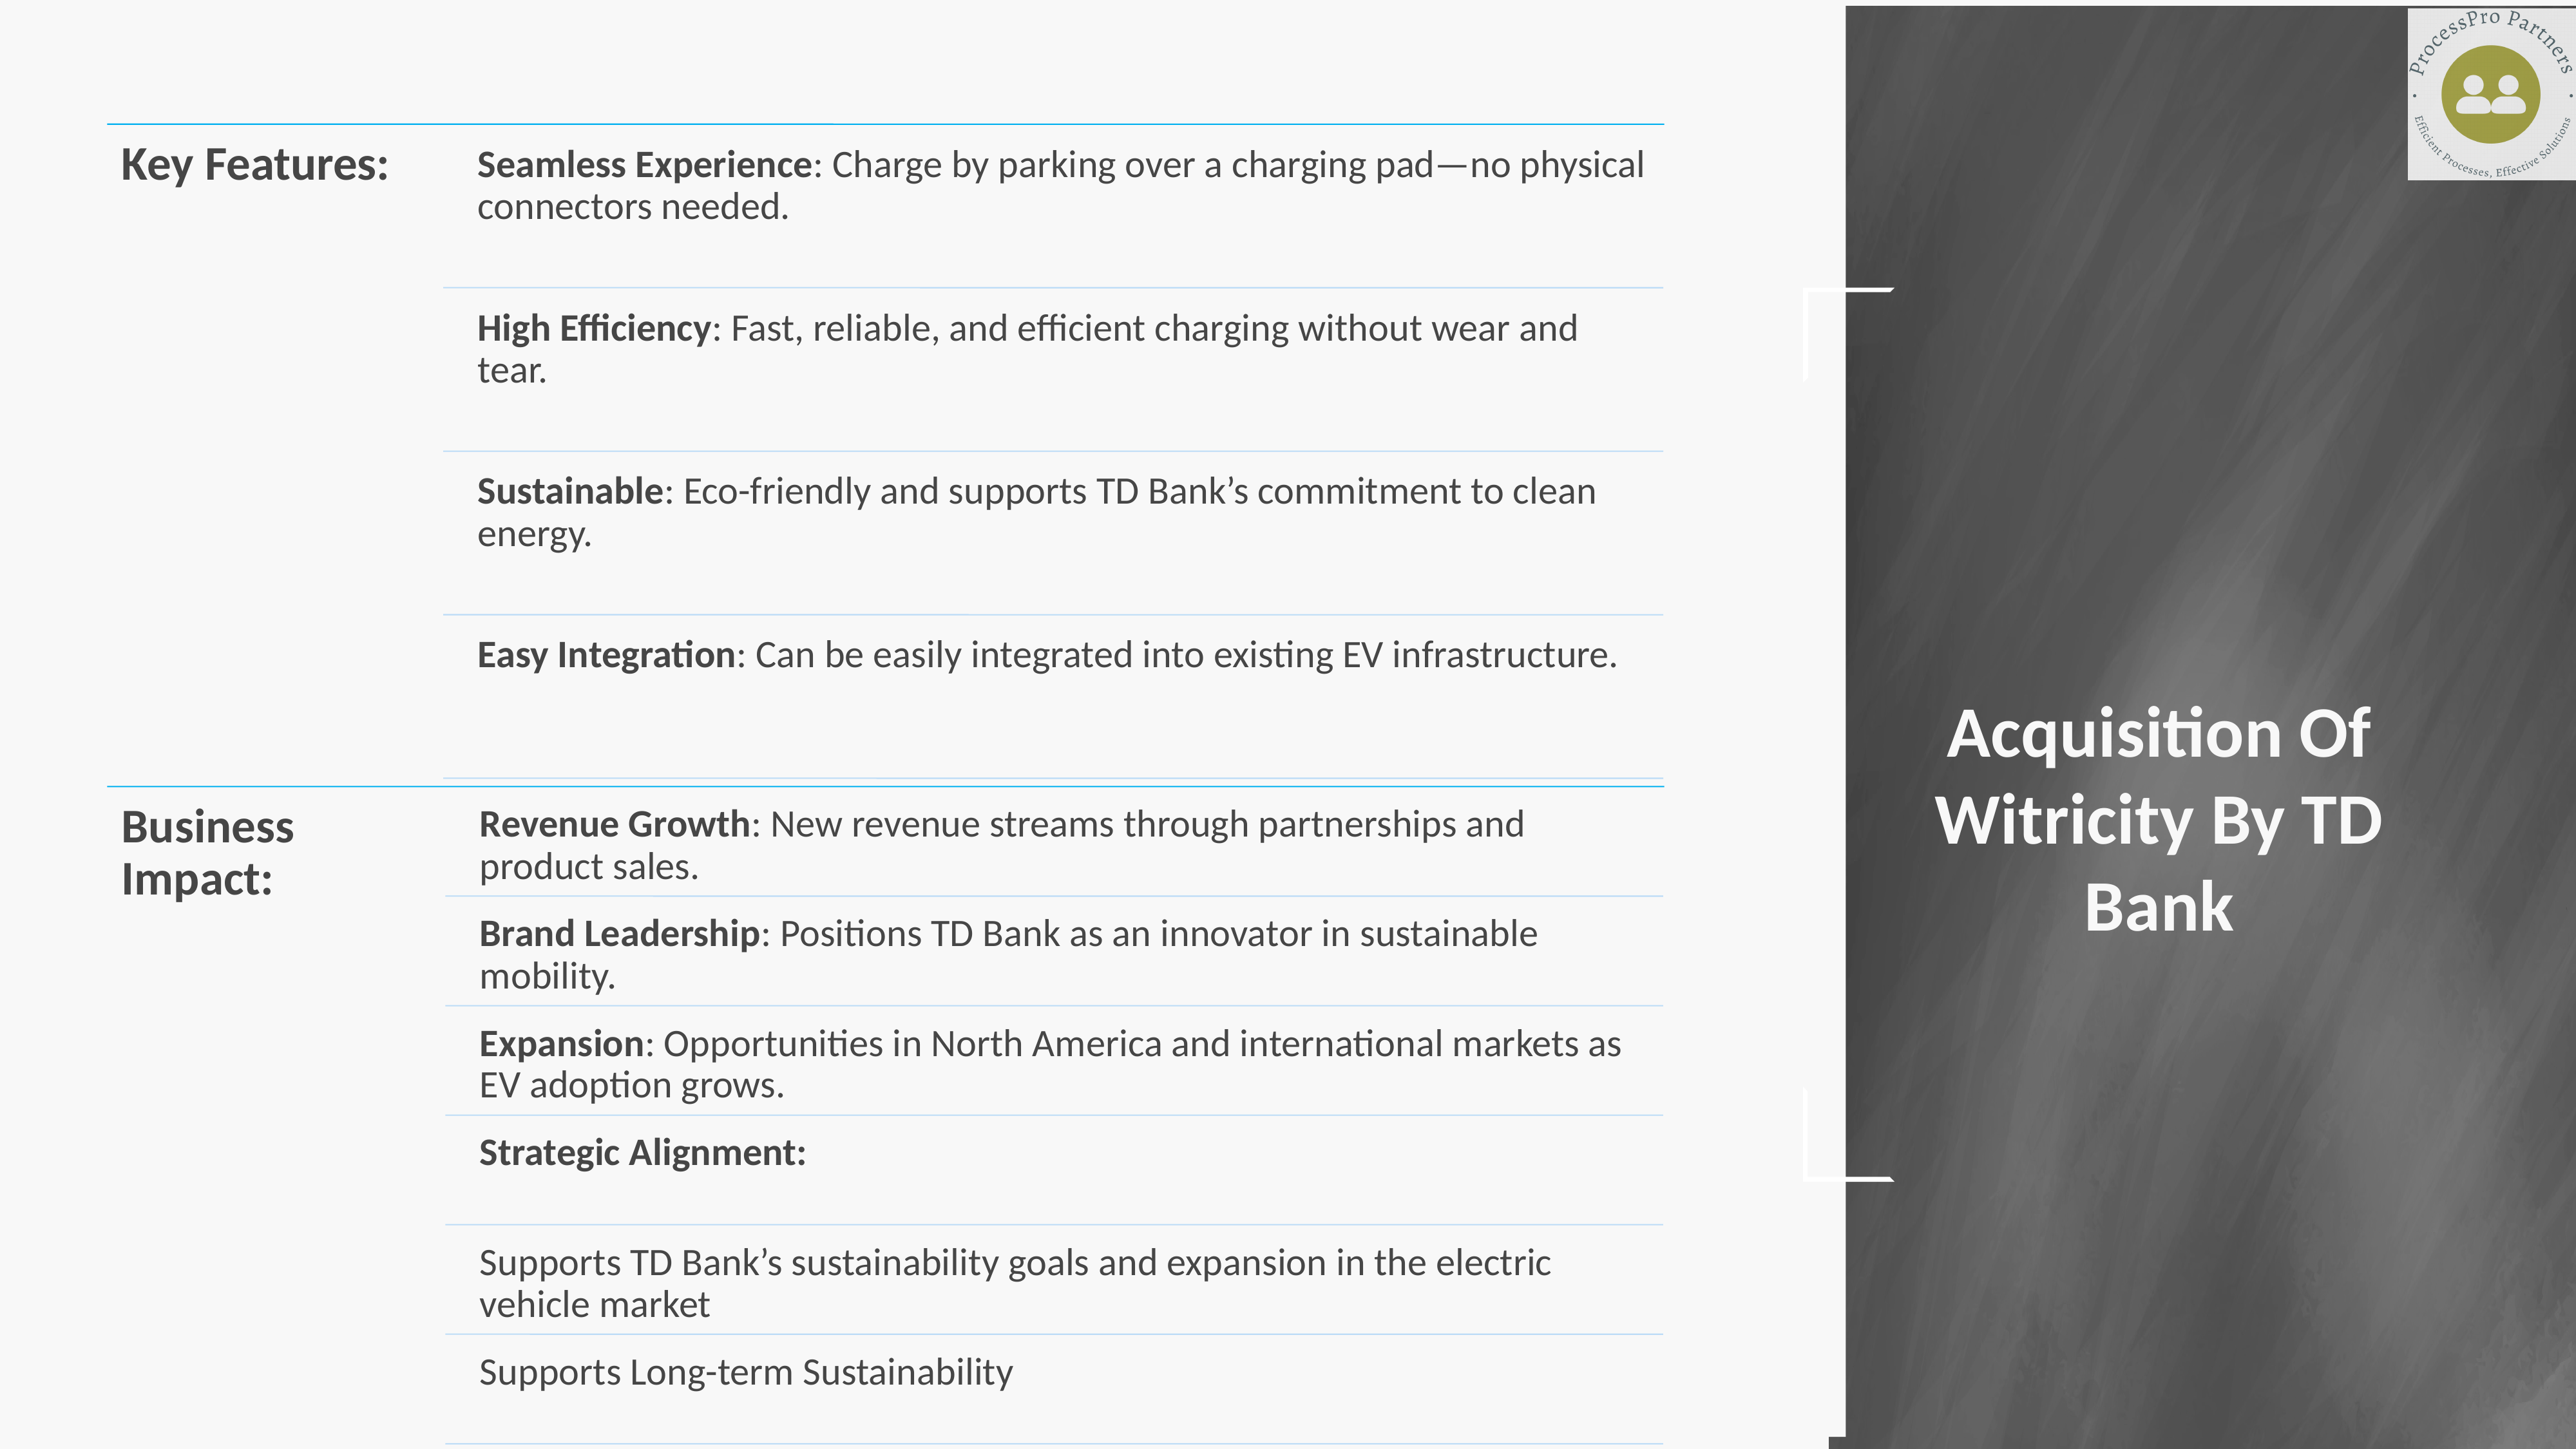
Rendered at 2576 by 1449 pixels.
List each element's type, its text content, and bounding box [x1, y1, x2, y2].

text_box [1828, 5, 2576, 1449]
picture [2407, 8, 2576, 180]
text_box [1802, 287, 1896, 384]
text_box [107, 124, 1665, 1449]
text_box Acquisition Of Witricity By TD Bank [1851, 679, 2467, 951]
text_box [1802, 1084, 1896, 1183]
text_box [120, 0, 1846, 1437]
